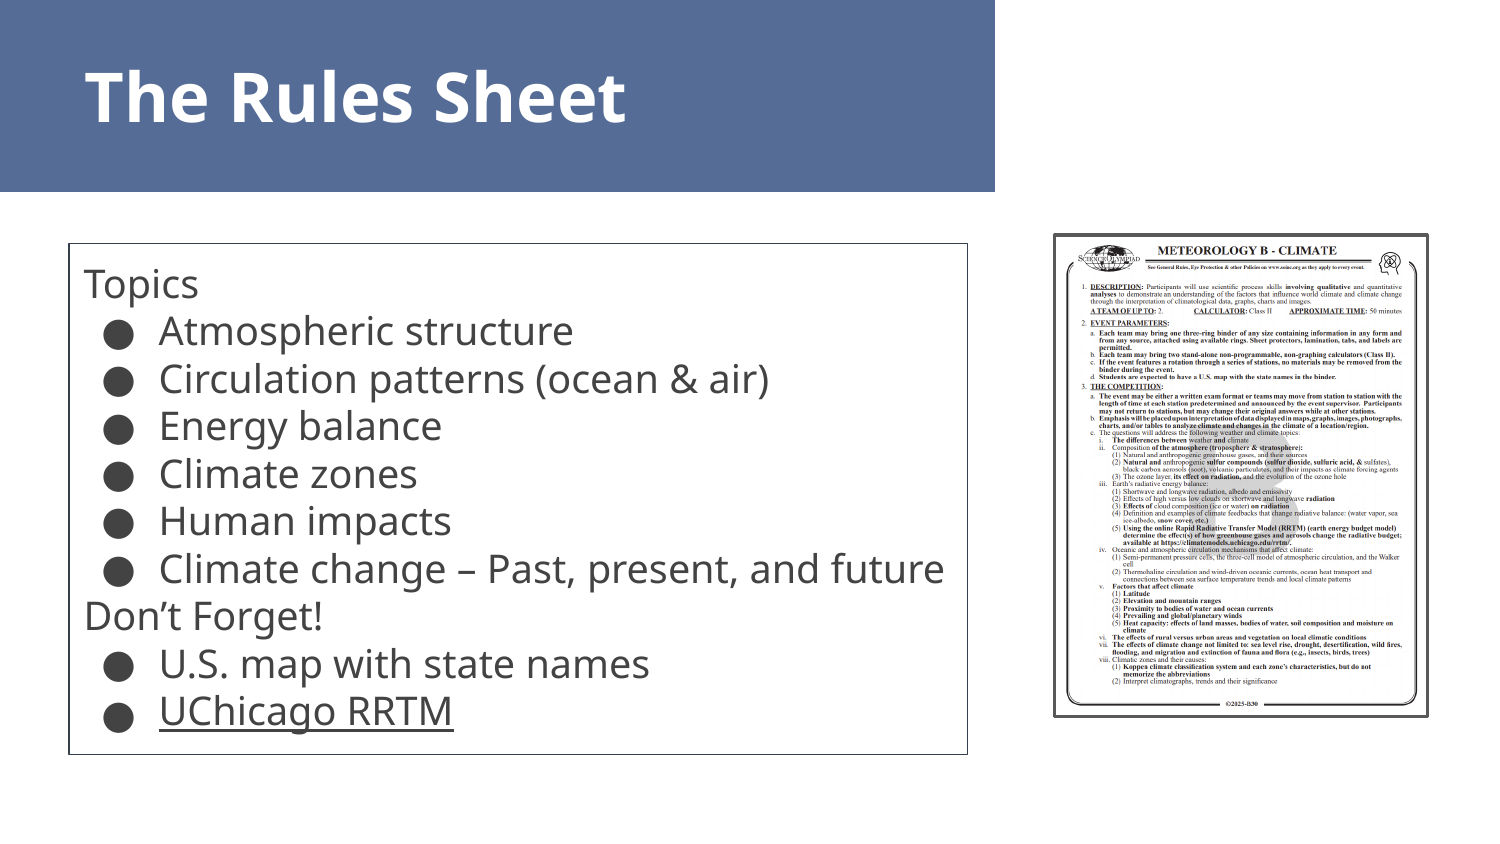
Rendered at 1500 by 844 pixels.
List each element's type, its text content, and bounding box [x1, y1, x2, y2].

text_box Topics Atmospheric structure Circulation patterns (ocean & air) Energy balance Climate zones Human impacts Climate change – Past, present, and future Don’t Forget! U.S. map with state names UChicago RRTM [68, 243, 968, 755]
picture [1056, 236, 1427, 716]
title The Rules Sheet [69, 39, 824, 211]
text_box [0, 0, 995, 192]
